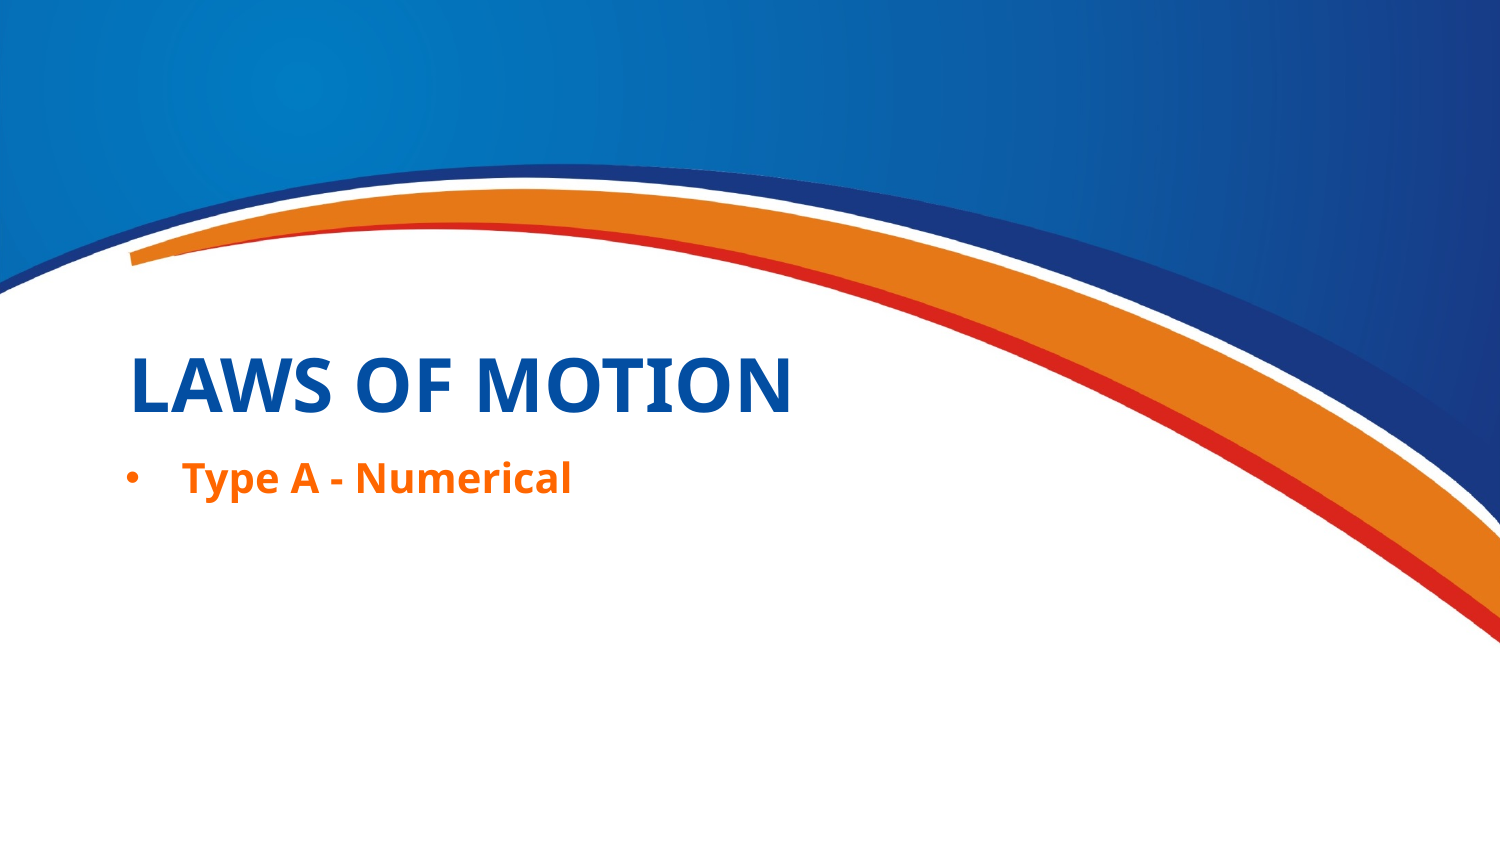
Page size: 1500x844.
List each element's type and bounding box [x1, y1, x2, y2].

picture [0, 0, 1500, 649]
